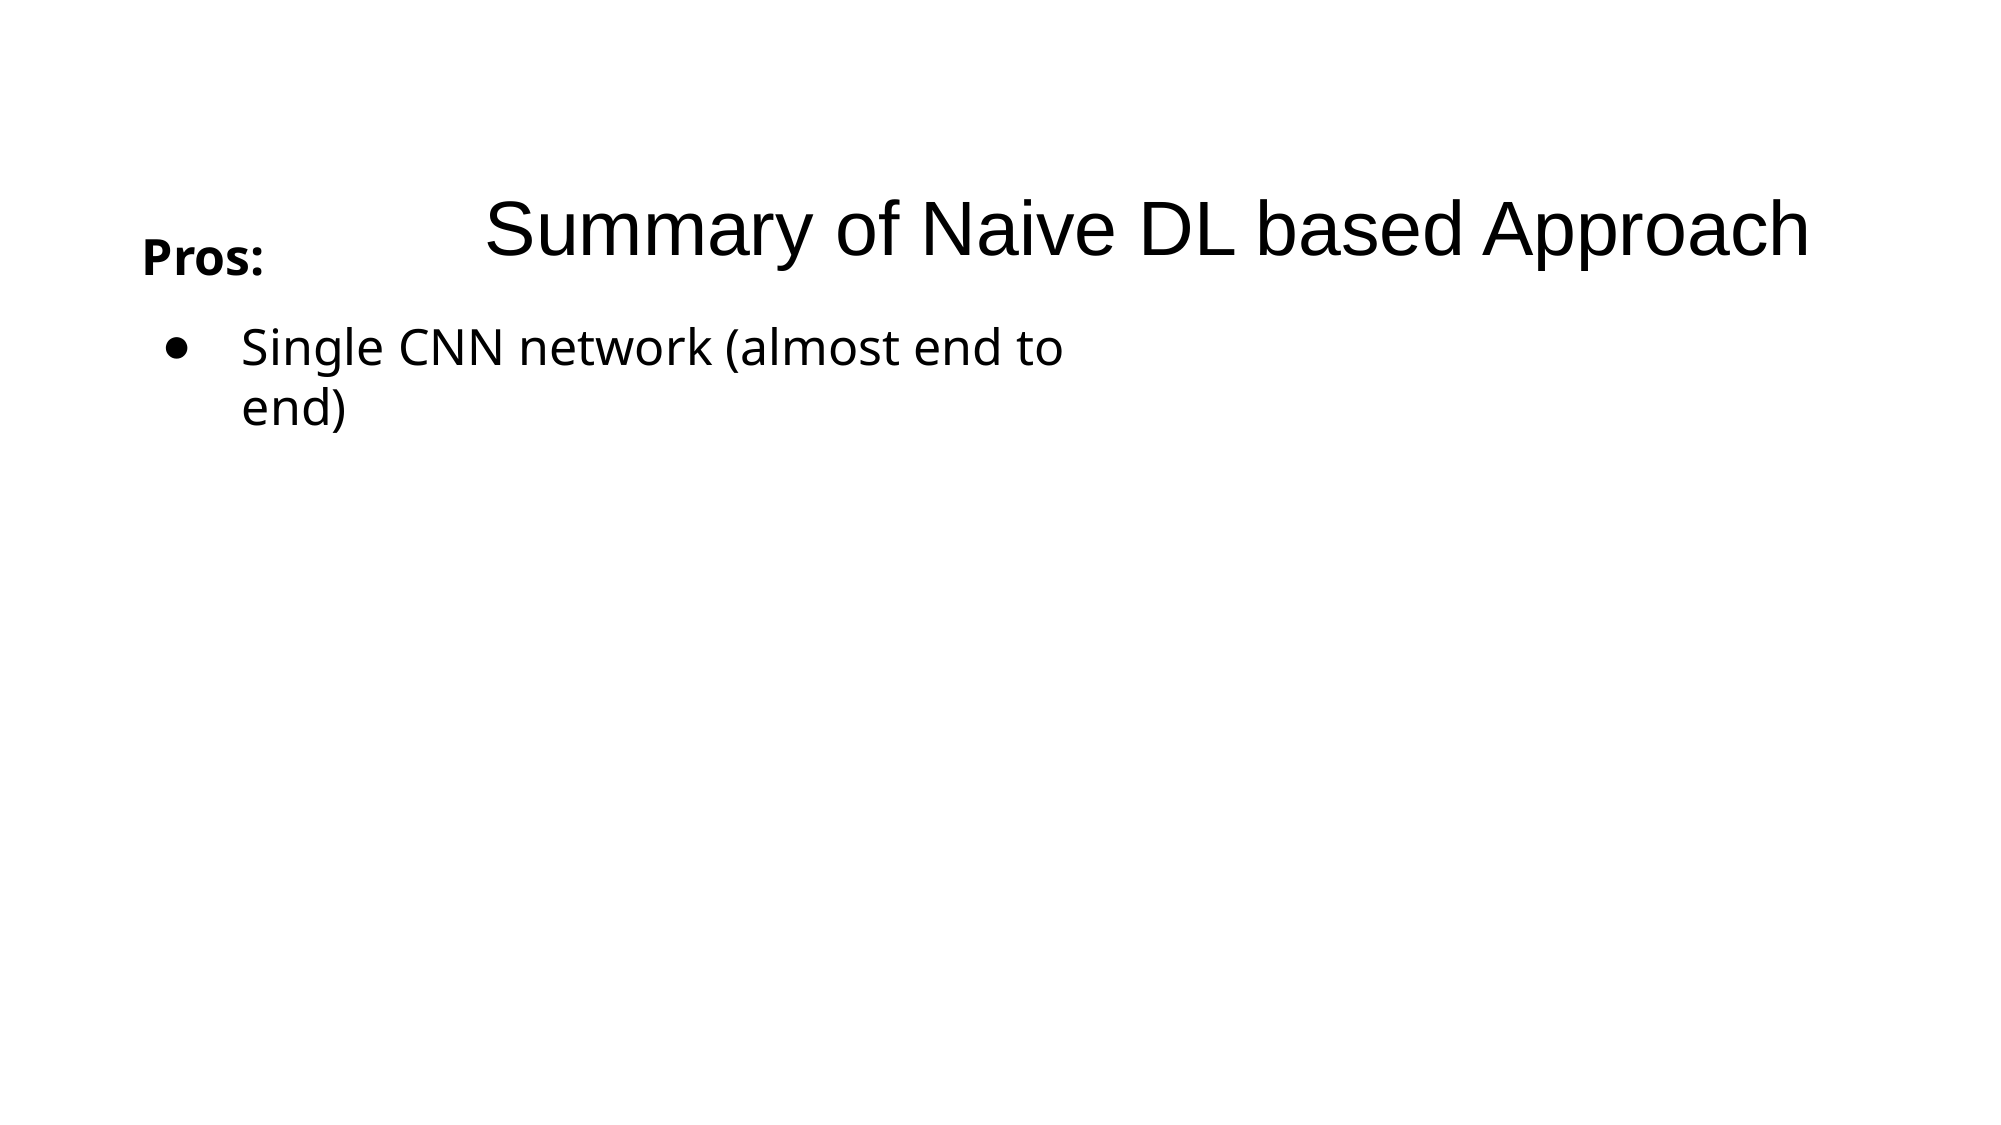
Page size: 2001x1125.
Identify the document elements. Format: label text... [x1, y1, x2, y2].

title Summary of Naive DL based Approach [183, 113, 2000, 319]
text_box Pros: Single CNN network (almost end to end) [139, 193, 1134, 436]
